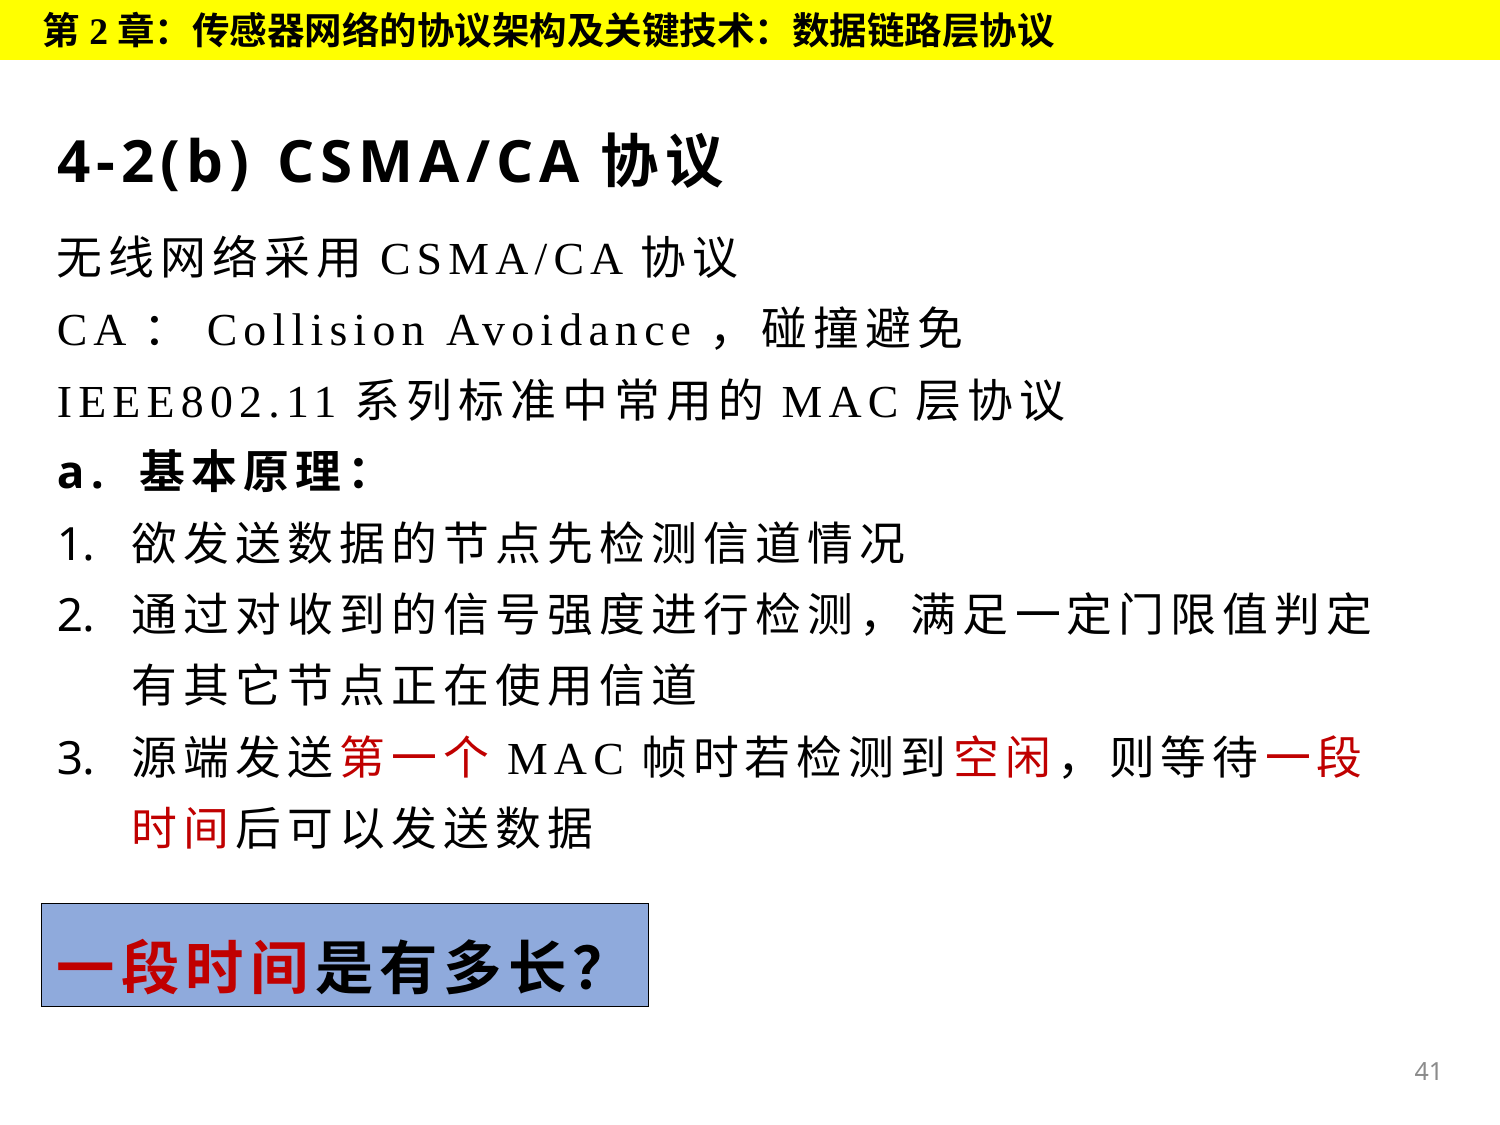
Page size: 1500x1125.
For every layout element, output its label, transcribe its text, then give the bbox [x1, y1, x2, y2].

text_box 第2章：传感器网络的协议架构及关键技术：数据链路层协议 [28, 0, 1070, 60]
title 4-2(b) CSMA/CA协议 [41, 111, 1458, 216]
text_box 一段时间是有多长？ [41, 903, 649, 1007]
text_box 无线网络采用CSMA/CA协议 CA：Collision Avoidance，碰撞避免 IEEE802.11系列标准中常用的MAC层协议 a. 基本原理： 欲发送数据的节点先检测信道情况 通过对收到的信号强度进行检测，满足一定门限值判定有其它节点正在使用信道 源端发送第一个MAC帧时若检测到空闲，则等待一段时间后可以发送数据 [41, 215, 1426, 852]
slide_number 41 [1120, 1042, 1458, 1103]
